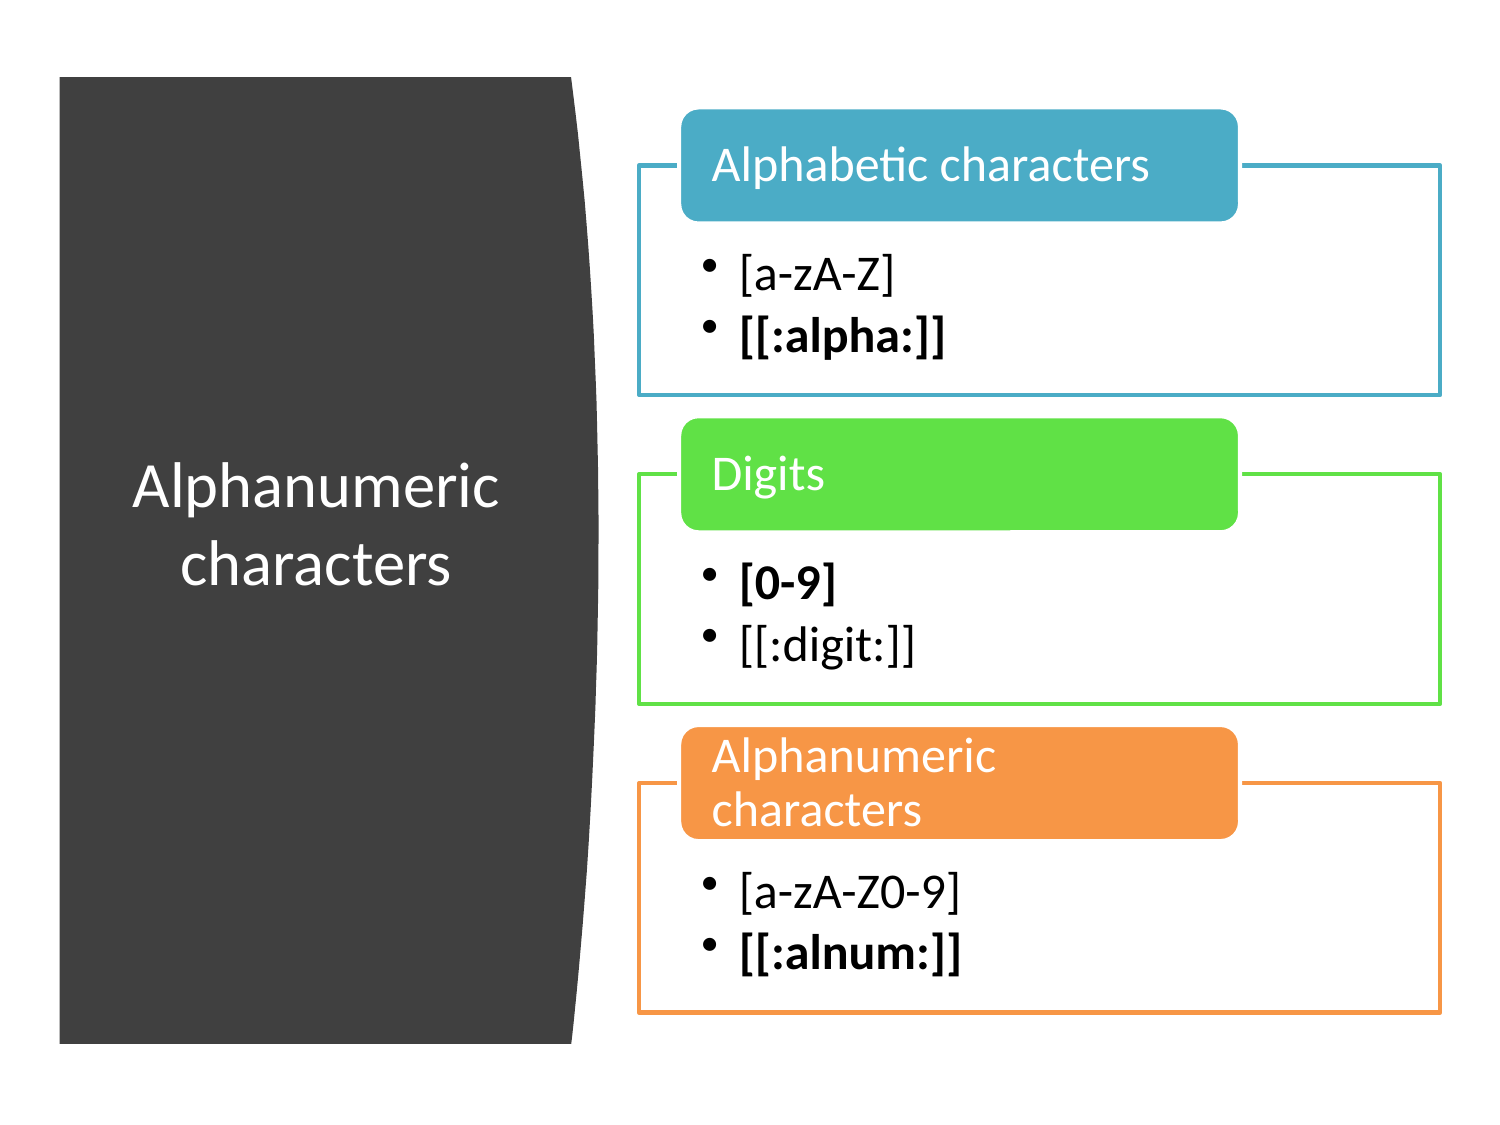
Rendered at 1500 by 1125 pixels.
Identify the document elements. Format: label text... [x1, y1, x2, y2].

title Alphanumeric characters [106, 166, 527, 953]
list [638, 76, 1441, 1043]
text_box [57, 75, 601, 1046]
